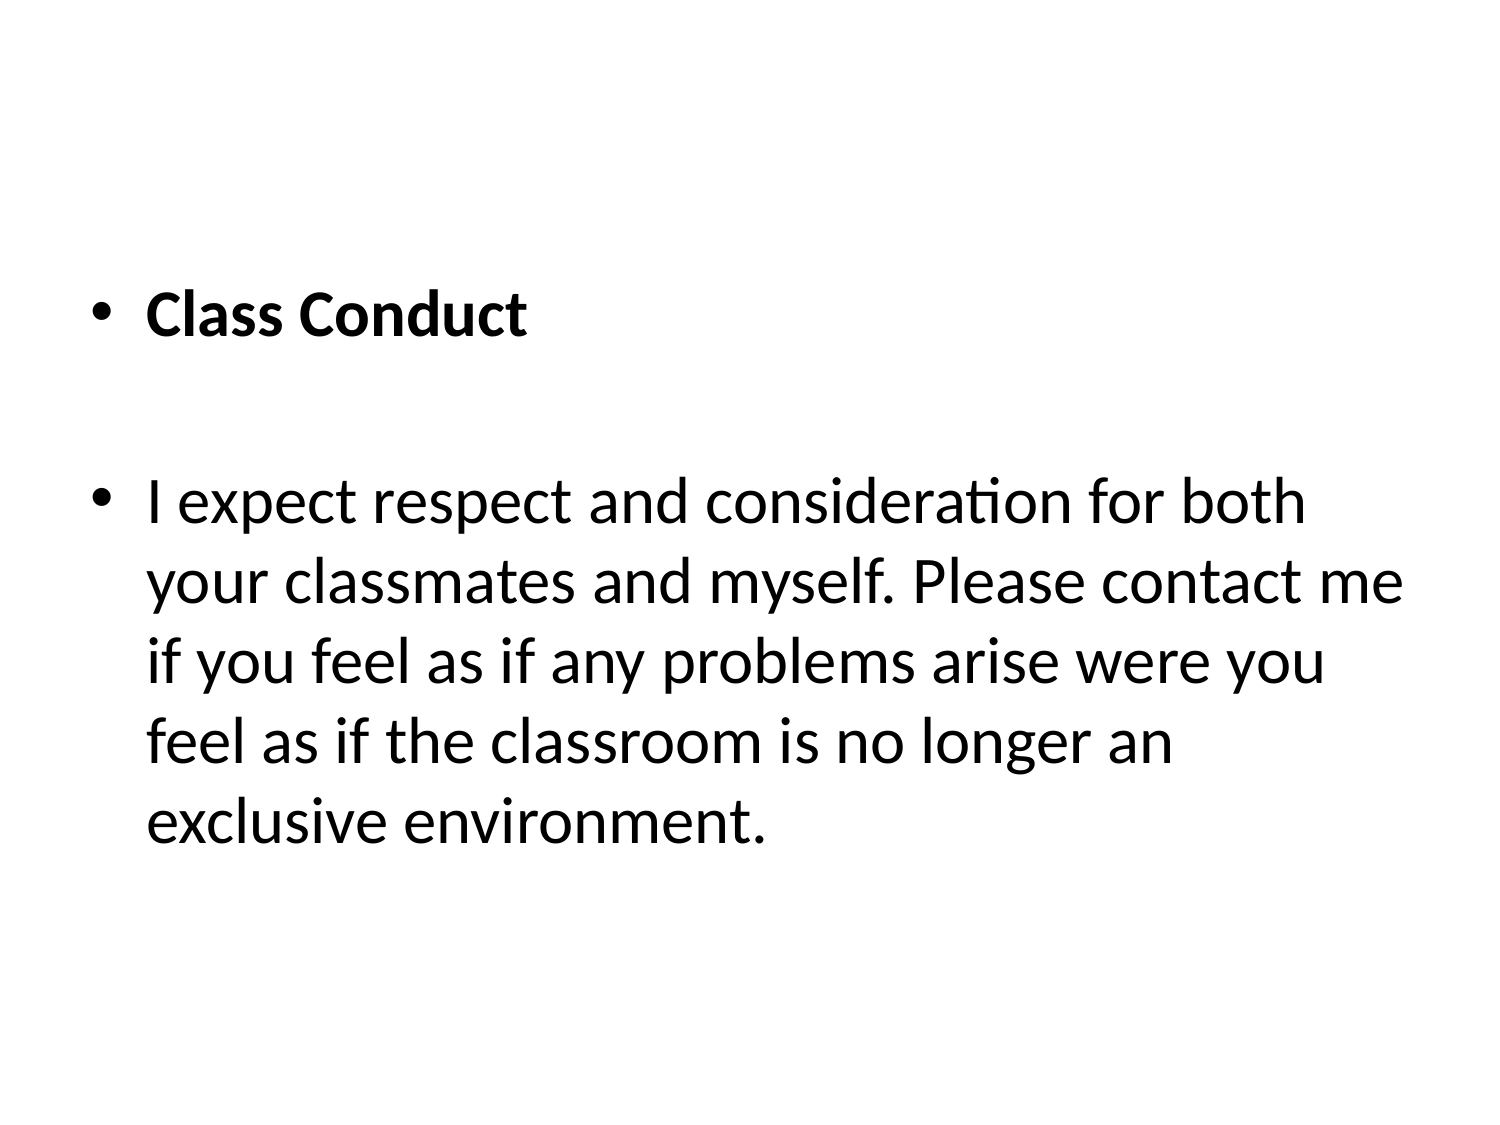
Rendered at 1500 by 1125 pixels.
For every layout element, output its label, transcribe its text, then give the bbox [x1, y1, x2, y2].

list Class Conduct I expect respect and consideration for both your classmates and myself. Please contact me if you feel as if any problems arise were you feel as if the classroom is no longer an exclusive environment. [75, 262, 1425, 1005]
